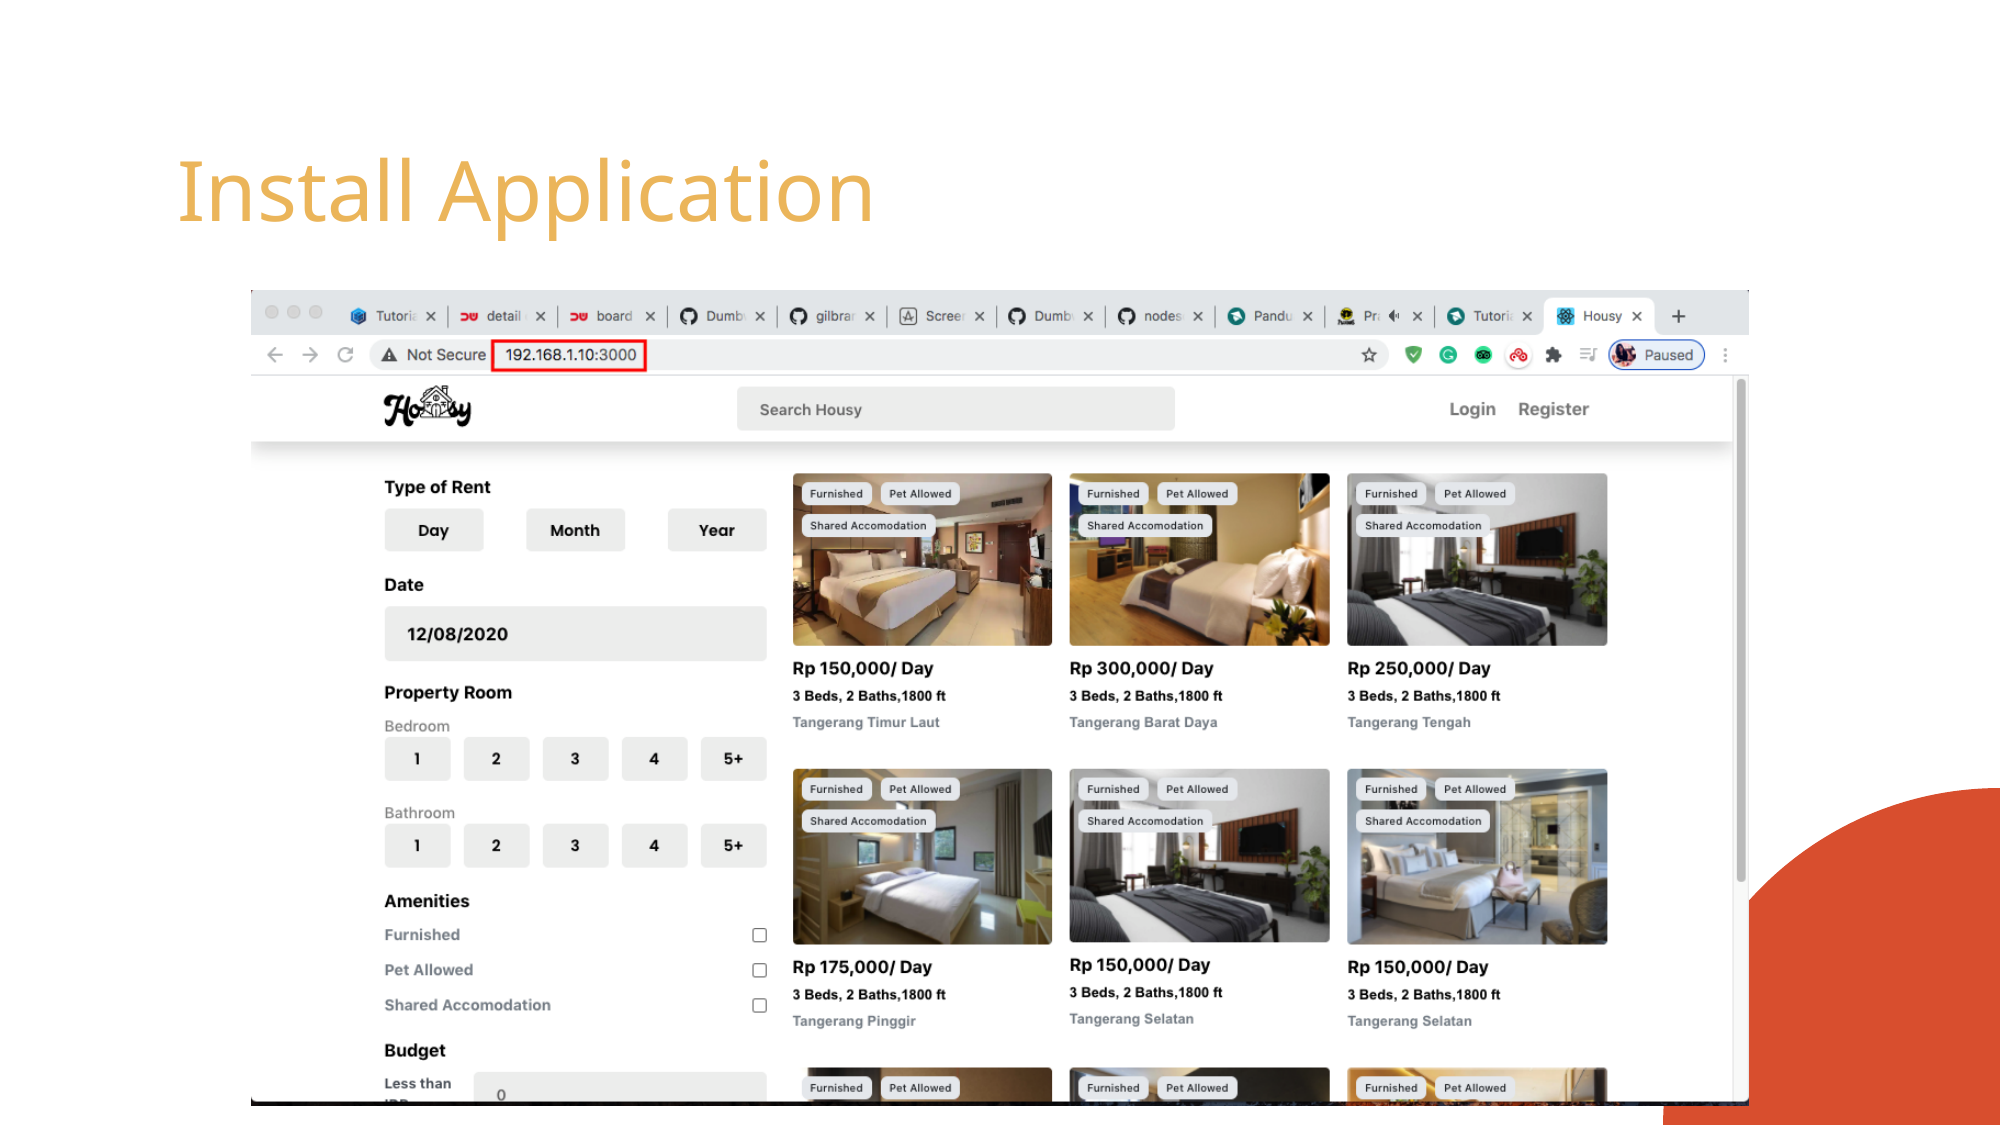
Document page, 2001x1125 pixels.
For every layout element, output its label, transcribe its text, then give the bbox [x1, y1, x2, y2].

picture [251, 289, 1749, 1106]
title Install Application [157, 118, 1244, 244]
